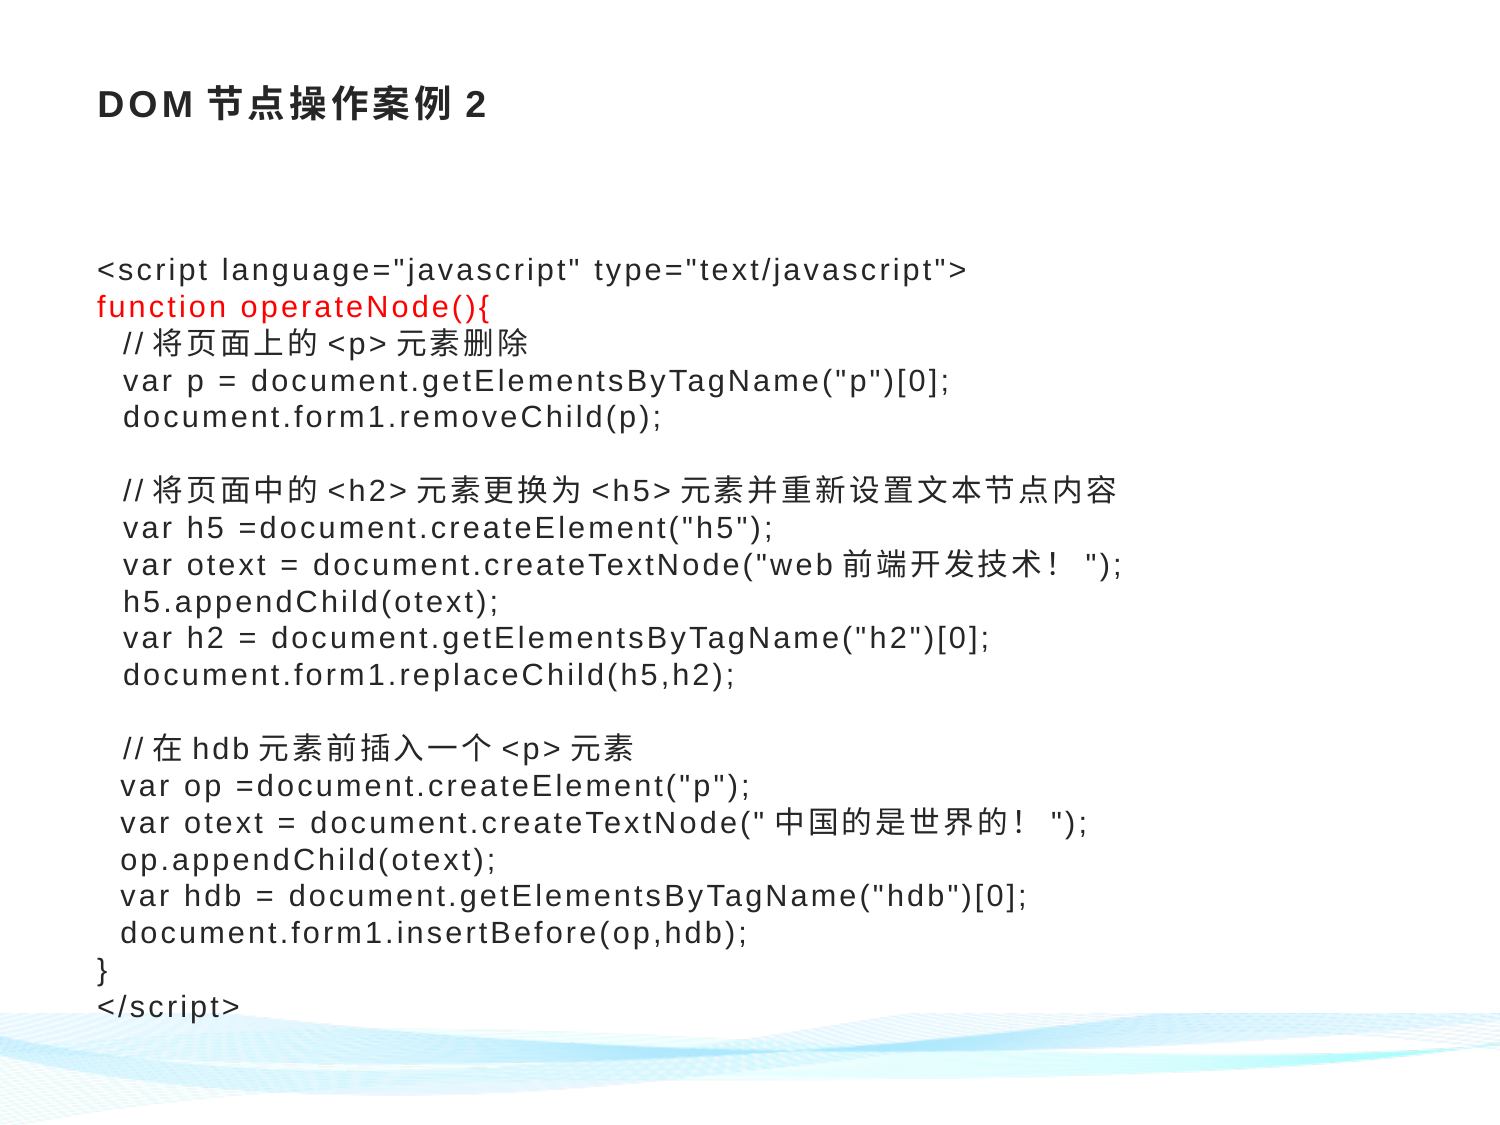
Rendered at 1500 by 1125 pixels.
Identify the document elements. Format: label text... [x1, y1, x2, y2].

title DOM节点操作案例2 [82, 72, 1418, 146]
picture [0, 1013, 1500, 1125]
list <script language="javascript" type="text/javascript"> function operateNode(){ //将页面上的<p>元素删除 var p = document.getElementsByTagName("p")[0]; document.form1.removeChild(p); //将页面中的<h2>元素更换为<h5>元素并重新设置文本节点内容 var h5 =document.createElement("h5"); var otext = document.createTextNode("web前端开发技术！"); h5.appendChild(otext); var h2 = document.getElementsByTagName("h2")[0]; document.form1.replaceChild(h5,h2); //在hdb元素前插入一个<p>元素 var op =document.createElement("p"); var otext = document.createTextNode("中国的是世界的！"); op.appendChild(otext); var hdb = document.getElementsByTagName("hdb")[0]; document.form1.insertBefore(op,hdb); } </script> [82, 242, 1418, 1041]
